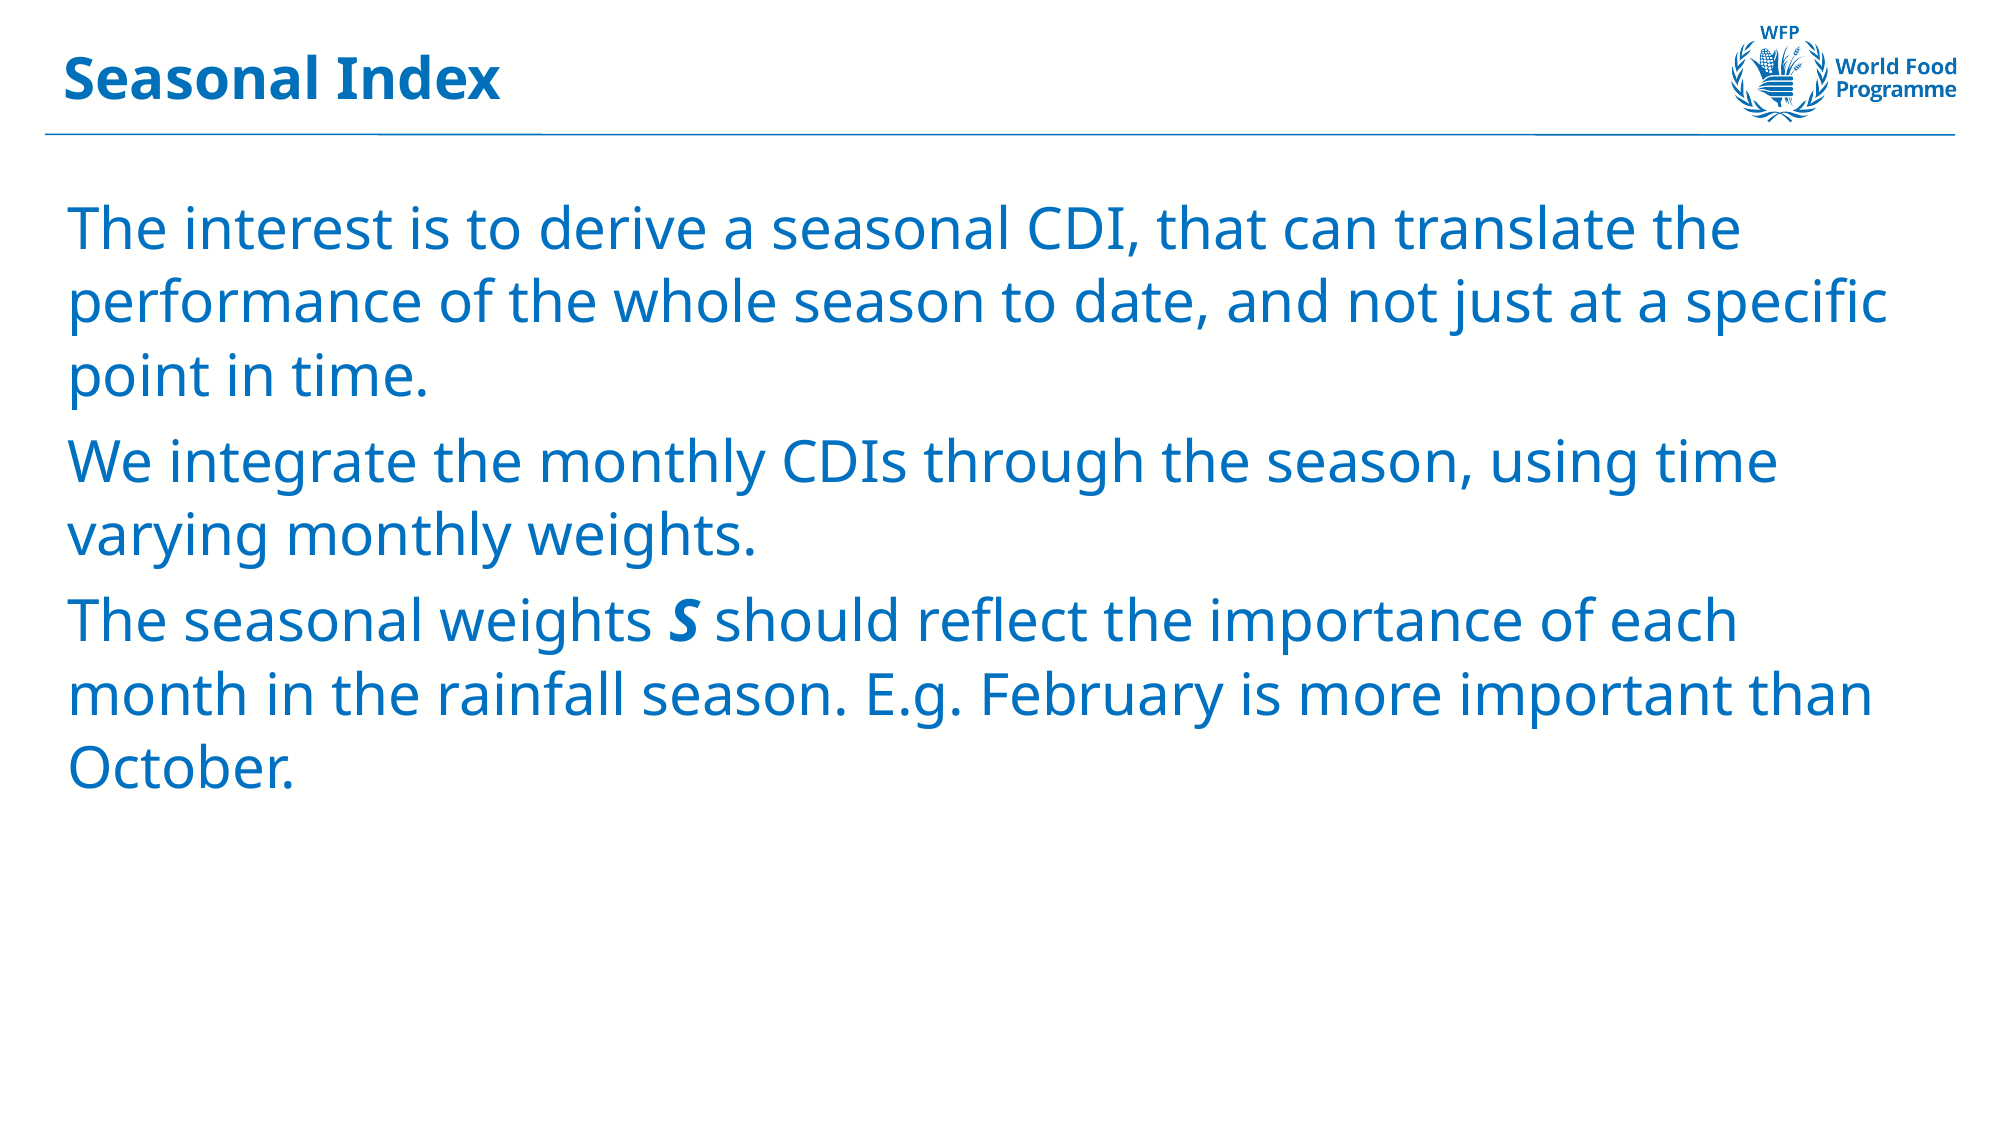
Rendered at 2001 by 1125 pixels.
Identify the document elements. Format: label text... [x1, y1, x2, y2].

text_box The interest is to derive a seasonal CDI, that can translate the performance of the whole season to date, and not just at a specific point in time. We integrate the monthly CDIs through the season, using time varying monthly weights. The seasonal weights S should reflect the importance of each month in the rainfall season. E.g. February is more important than October. [52, 180, 1948, 808]
picture [1712, 17, 1981, 129]
text_box Seasonal Index [48, 26, 680, 121]
